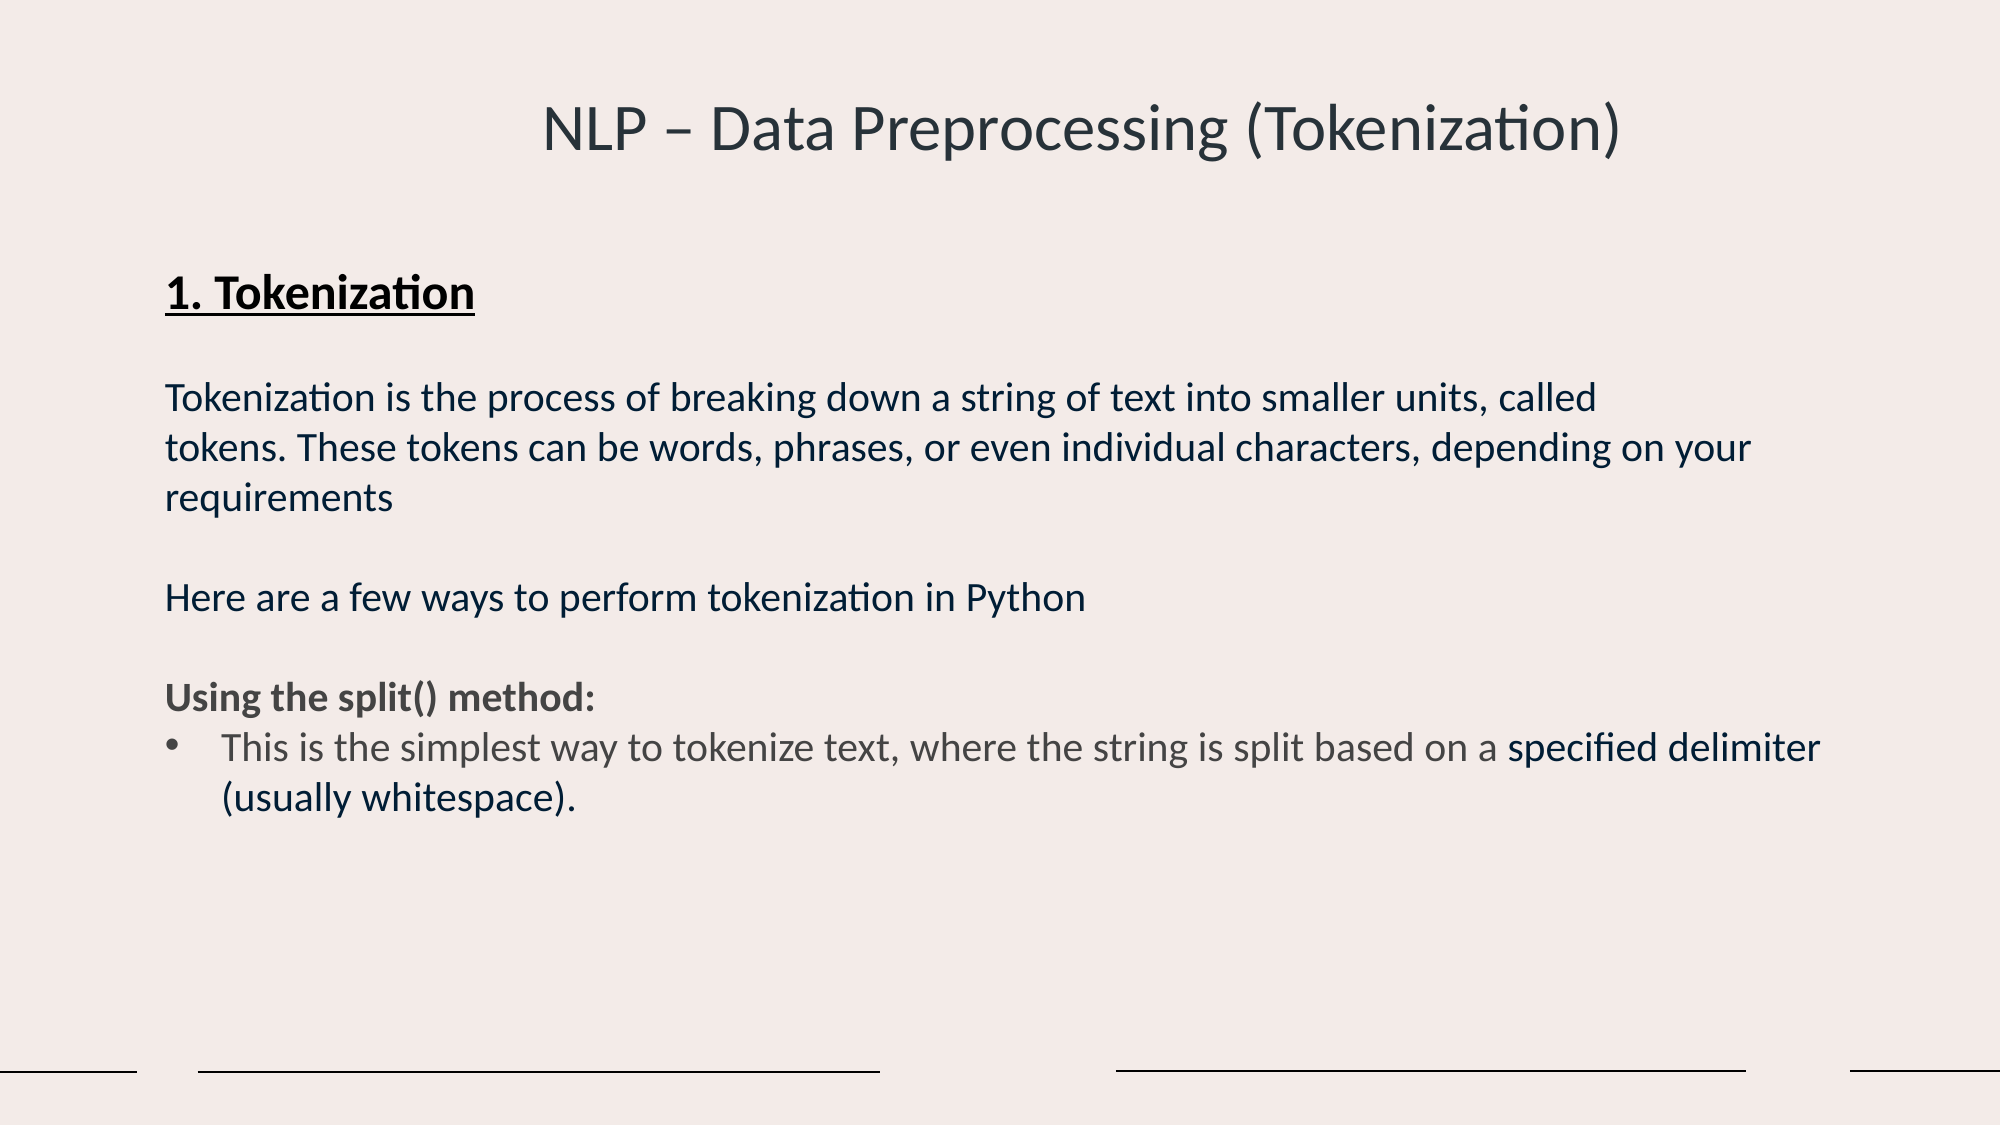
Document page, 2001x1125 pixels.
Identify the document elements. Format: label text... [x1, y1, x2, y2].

text_box NLP – Data Preprocessing (Tokenization) [422, 76, 1742, 163]
text_box 1. Tokenization Tokenization is the process of breaking down a string of text into smaller units, called tokens. These tokens can be words, phrases, or even individual characters, depending on your requirements Here are a few ways to perform tokenization in Python Using the split() method: This is the simplest way to tokenize text, where the string is split based on a specified delimiter (usually whitespace). [150, 251, 1850, 927]
